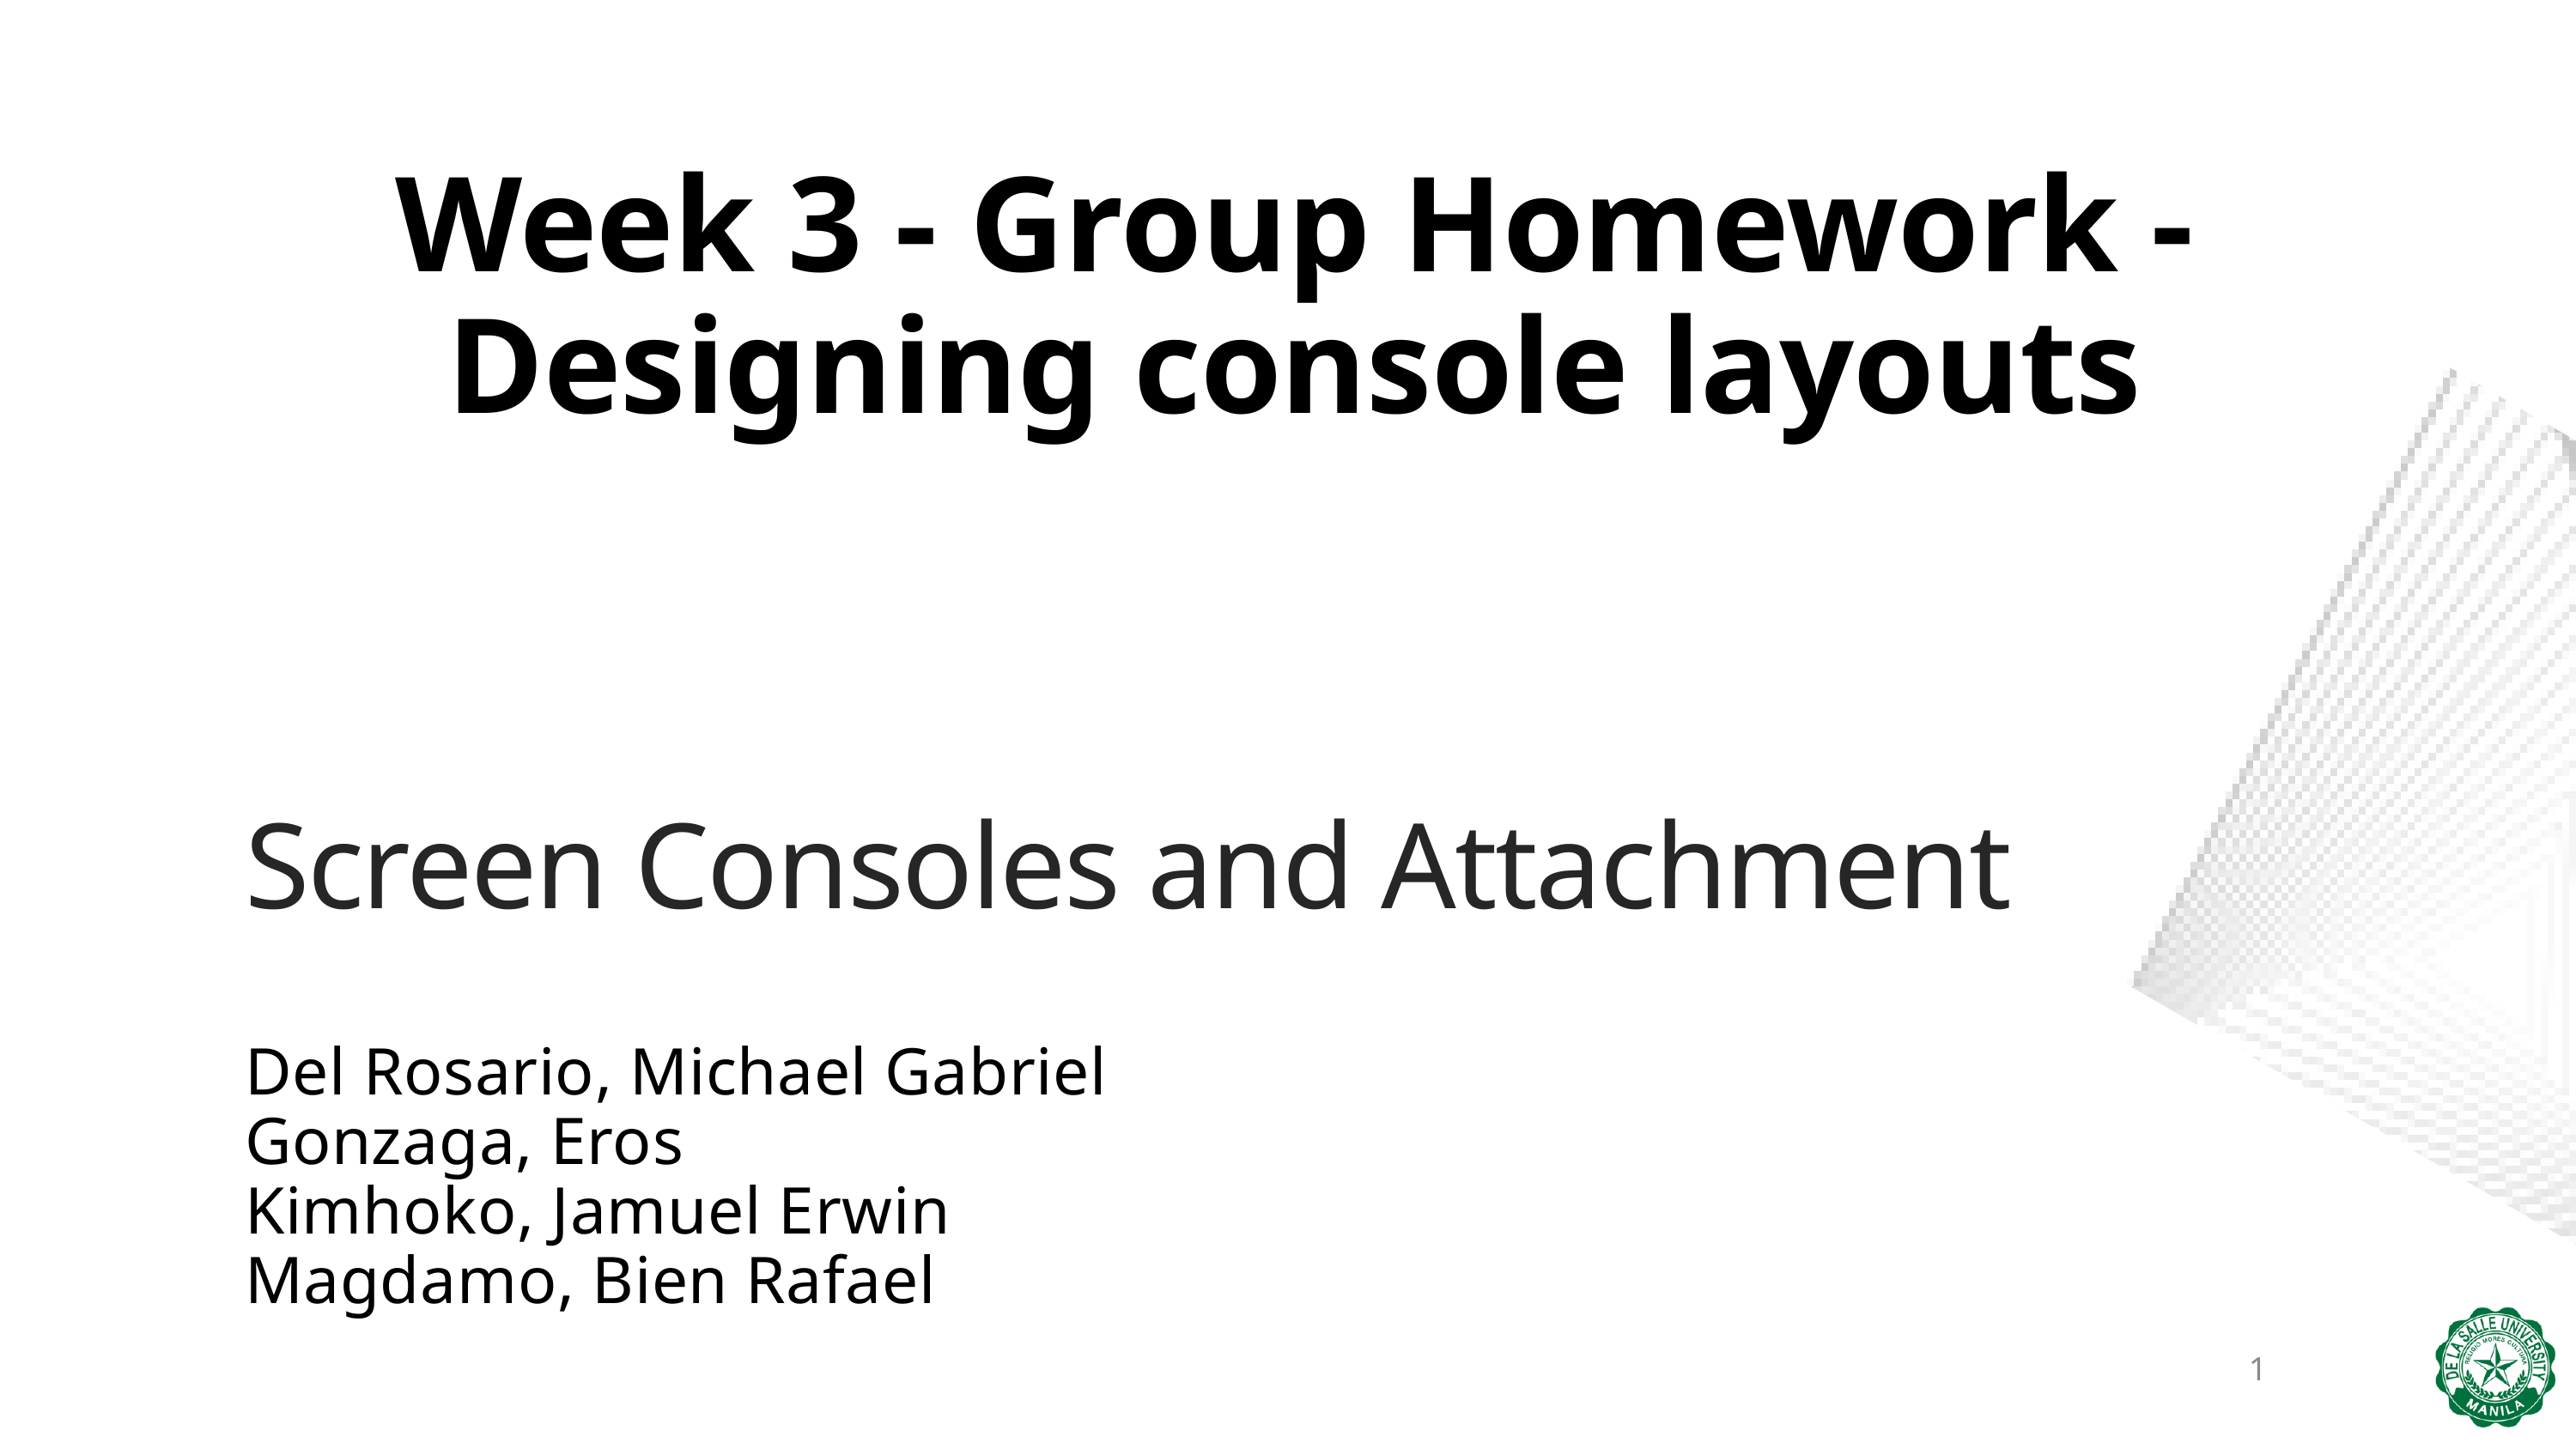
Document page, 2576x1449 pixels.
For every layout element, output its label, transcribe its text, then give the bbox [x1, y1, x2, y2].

text_box [2433, 1304, 2558, 1430]
text_box Del Rosario, Michael Gabriel Gonzaga, Eros Kimhoko, Jamuel Erwin Magdamo, Bien Rafael [244, 1038, 2344, 1386]
text_box 1 [1832, 1349, 2268, 1388]
text_box Week 3 - Group Homework - Designing console layouts [244, 155, 2344, 440]
text_box [2021, 306, 2576, 1246]
text_box Screen Consoles and Attachment [244, 811, 2344, 932]
